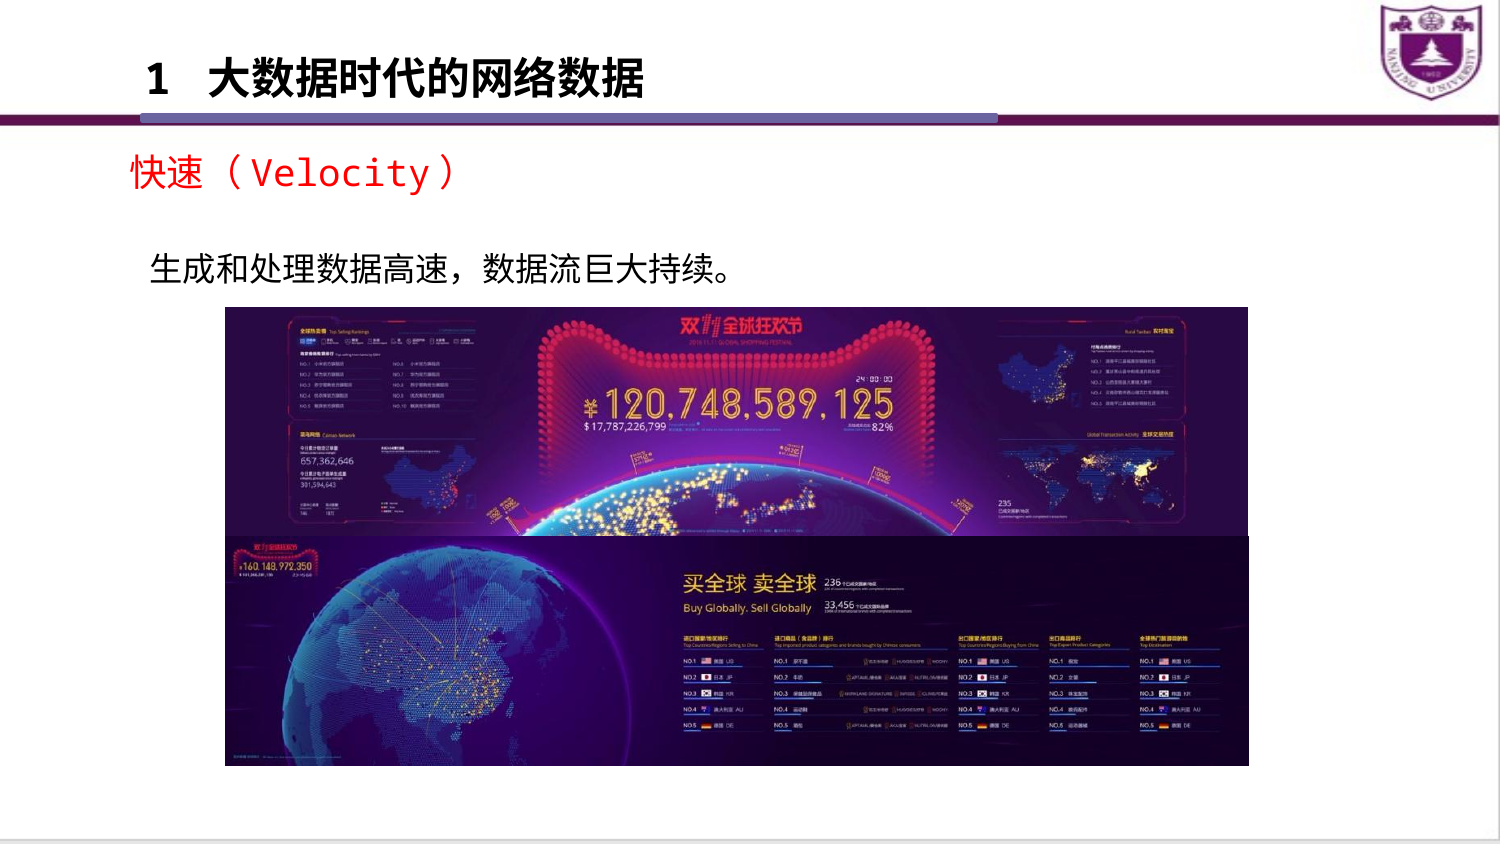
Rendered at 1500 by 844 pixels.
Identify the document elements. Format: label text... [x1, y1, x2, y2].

text_box [140, 113, 998, 123]
text_box 生成和处理数据高速，数据流巨大持续。 [134, 220, 1426, 296]
picture [0, 0, 1500, 844]
text_box 1 大数据时代的网络数据 [133, 45, 657, 109]
text_box 快速（Velocity） [92, 143, 677, 200]
